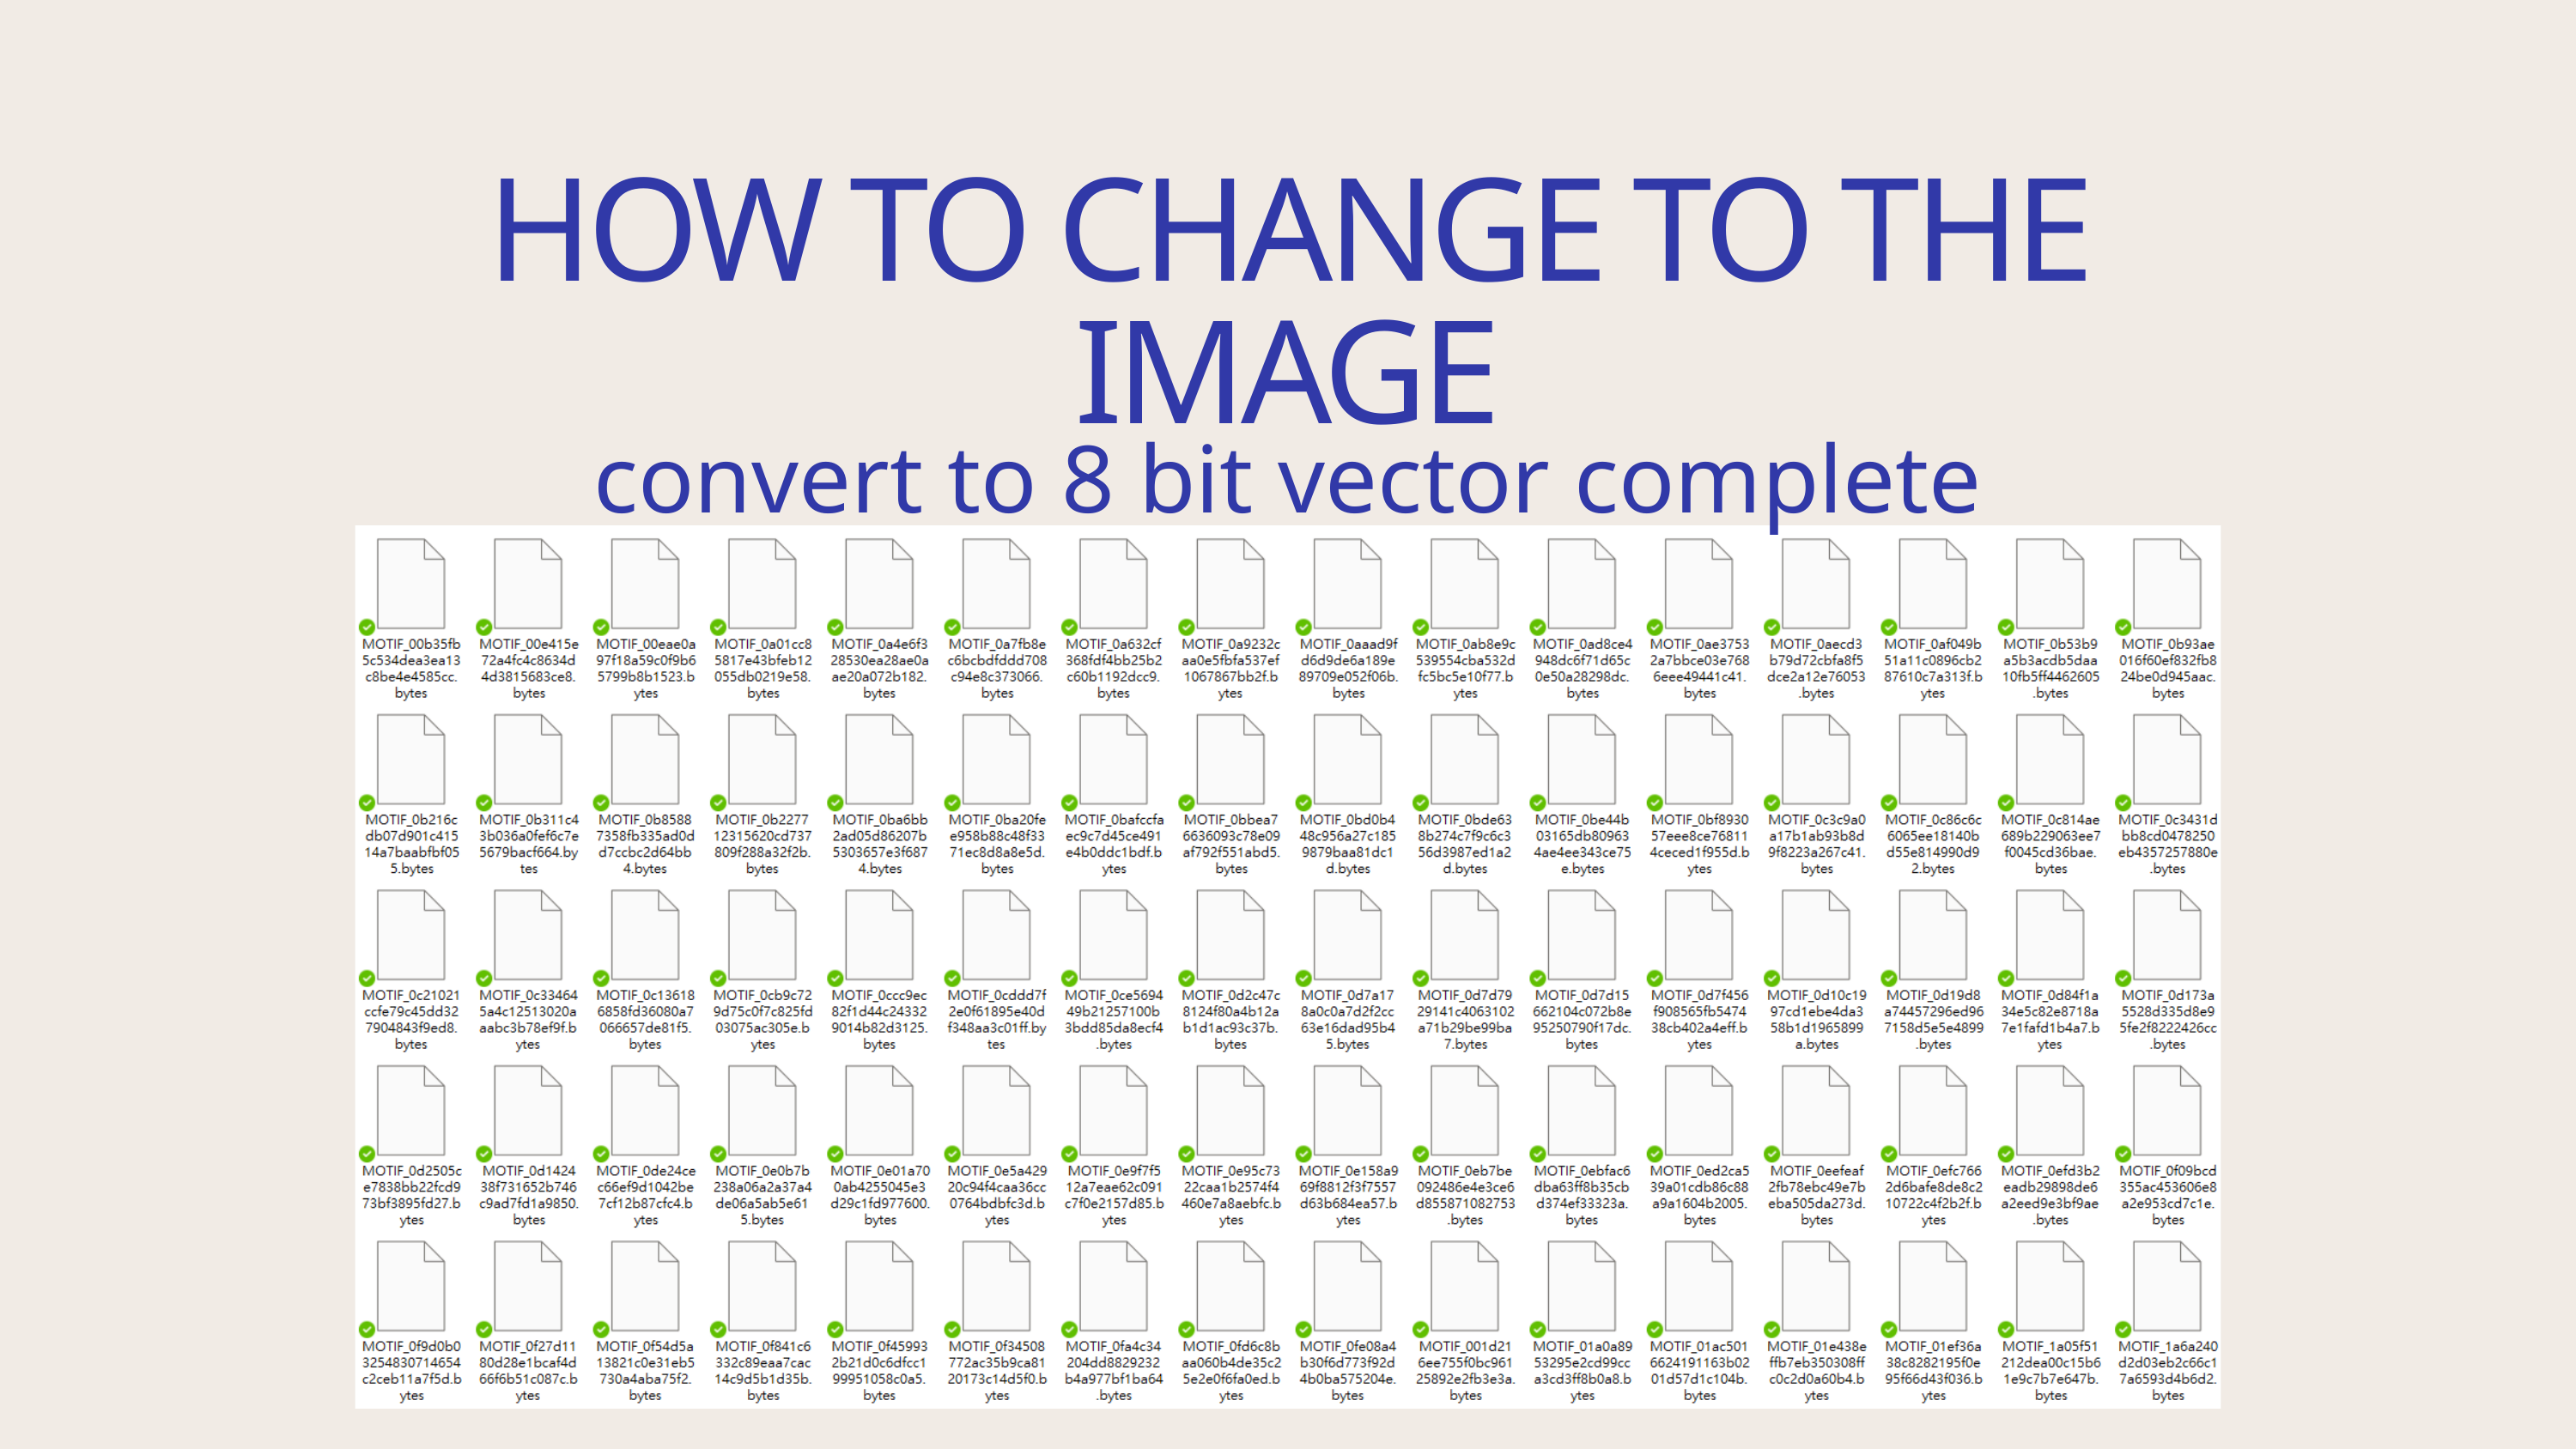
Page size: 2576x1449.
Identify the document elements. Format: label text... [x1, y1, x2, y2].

text_box HOW TO CHANGE TO THE IMAGE [275, 166, 2301, 452]
text_box convert to 8 bit vector complete [380, 401, 2196, 531]
text_box [355, 525, 2221, 1410]
